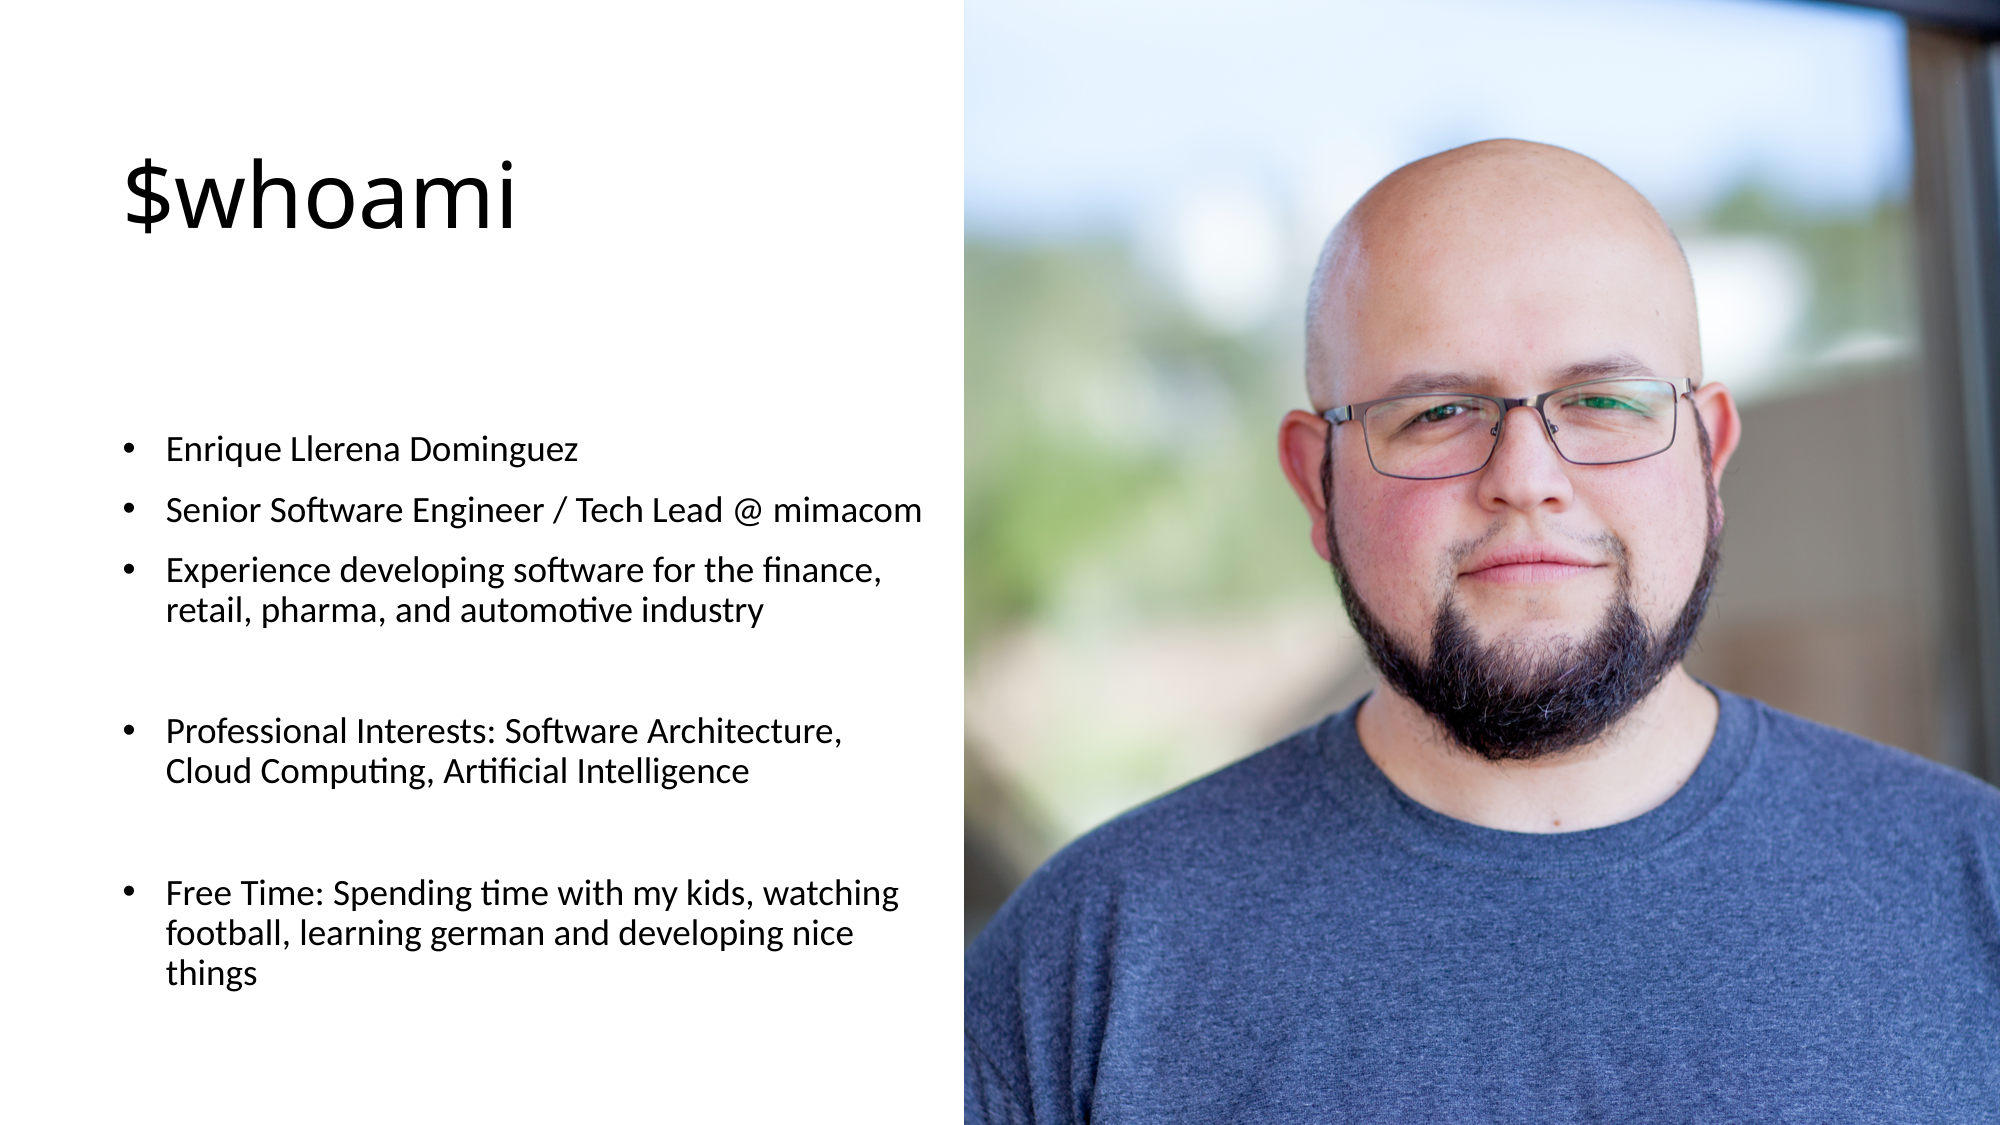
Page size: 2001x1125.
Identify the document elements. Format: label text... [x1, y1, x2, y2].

picture [964, 0, 2000, 1125]
text_box $whoami [107, 59, 947, 338]
text_box Enrique Llerena Dominguez Senior Software Engineer / Tech Lead @ mimacom Experience developing software for the finance, retail, pharma, and automotive industry Professional Interests: Software Architecture, Cloud Computing, Artificial Intelligence Free Time: Spending time with my kids, watching football, learning german and developing nice things [107, 422, 947, 1043]
